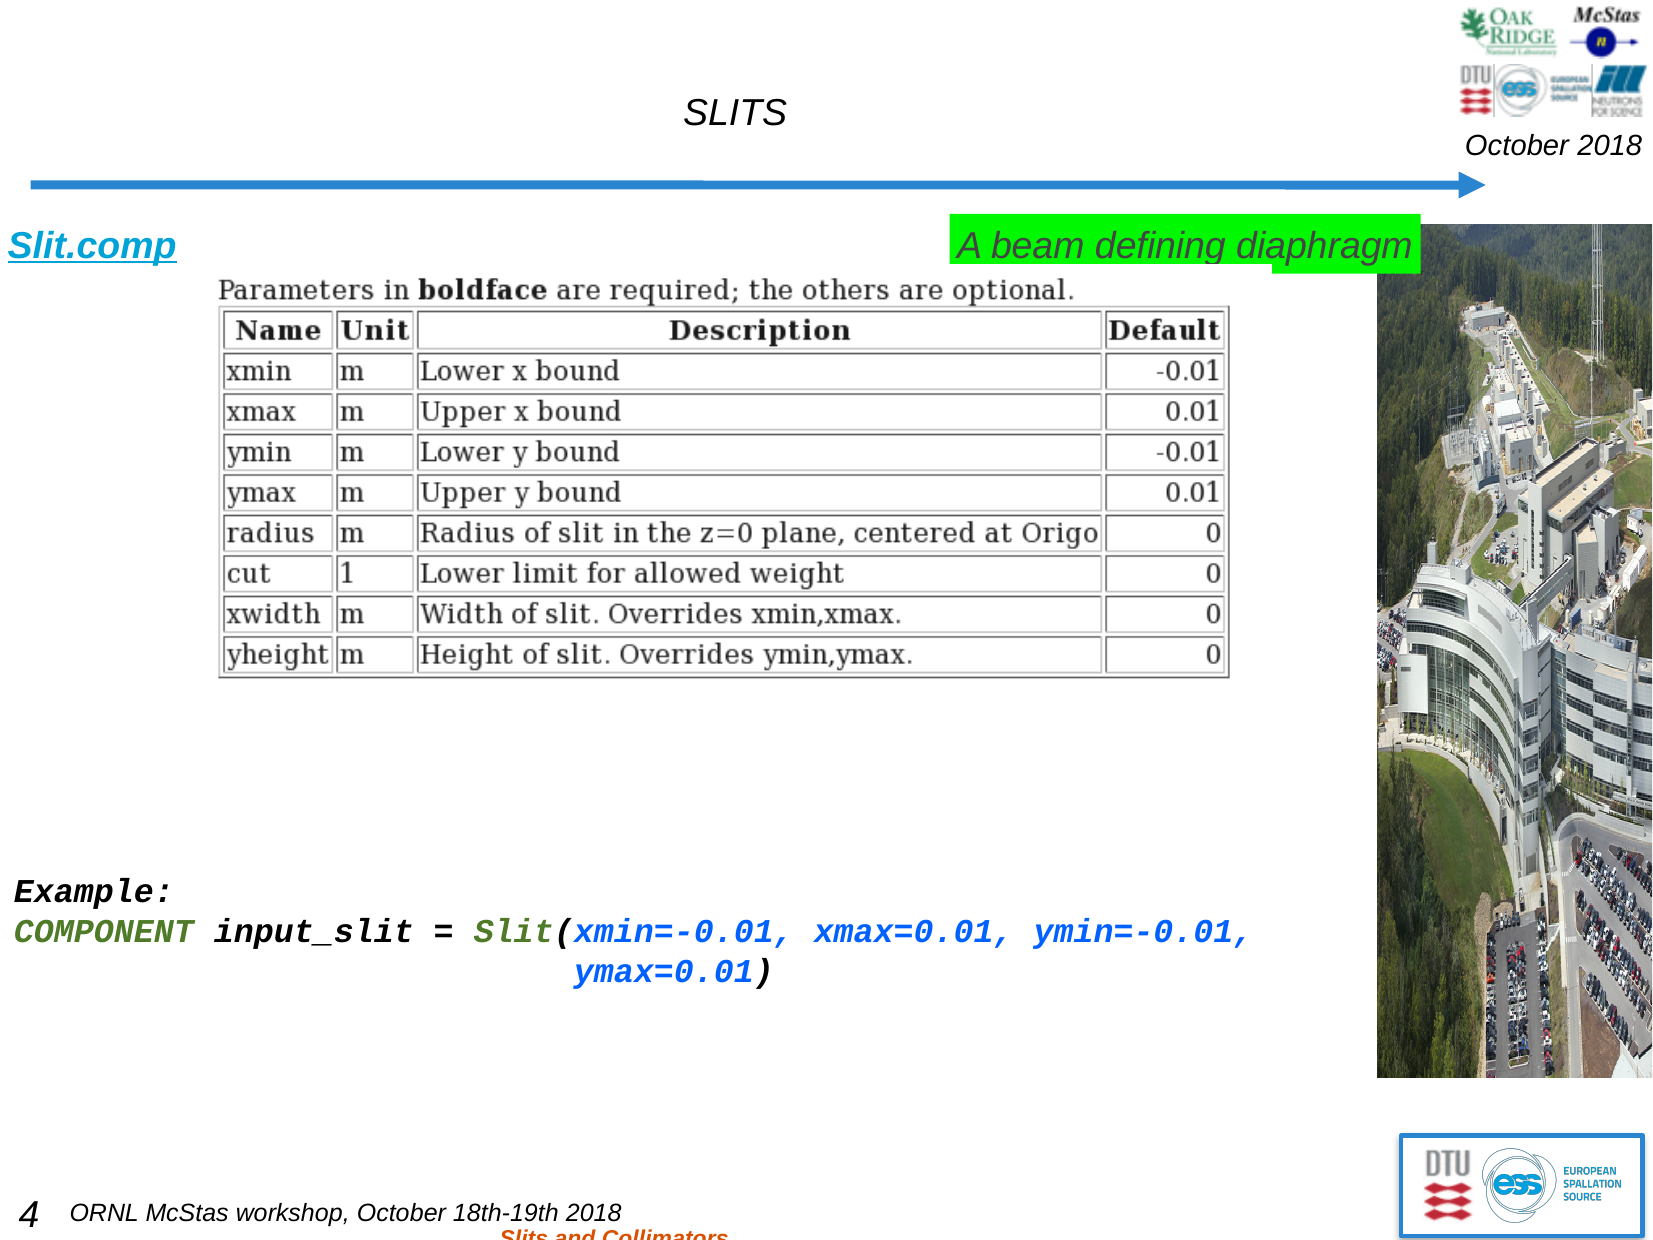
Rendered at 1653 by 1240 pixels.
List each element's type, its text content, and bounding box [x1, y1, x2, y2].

slide_number 4 [10, 1182, 50, 1240]
text_box Example: COMPONENT input_slit = Slit(xmin=-0.01, xmax=0.01, ymin=-0.01, ymax=0.01) [6, 861, 1488, 997]
picture [209, 264, 1272, 698]
text_box A beam defining diaphragm [949, 213, 1421, 274]
picture [1423, 1148, 1474, 1223]
text_box Slit.comp [0, 213, 539, 274]
text_box SLITS [675, 80, 806, 140]
picture [1482, 1148, 1621, 1223]
picture [1458, 6, 1650, 59]
picture [1377, 224, 1653, 1078]
picture [1459, 64, 1649, 117]
text_box Slits and Collimators [492, 1215, 737, 1240]
